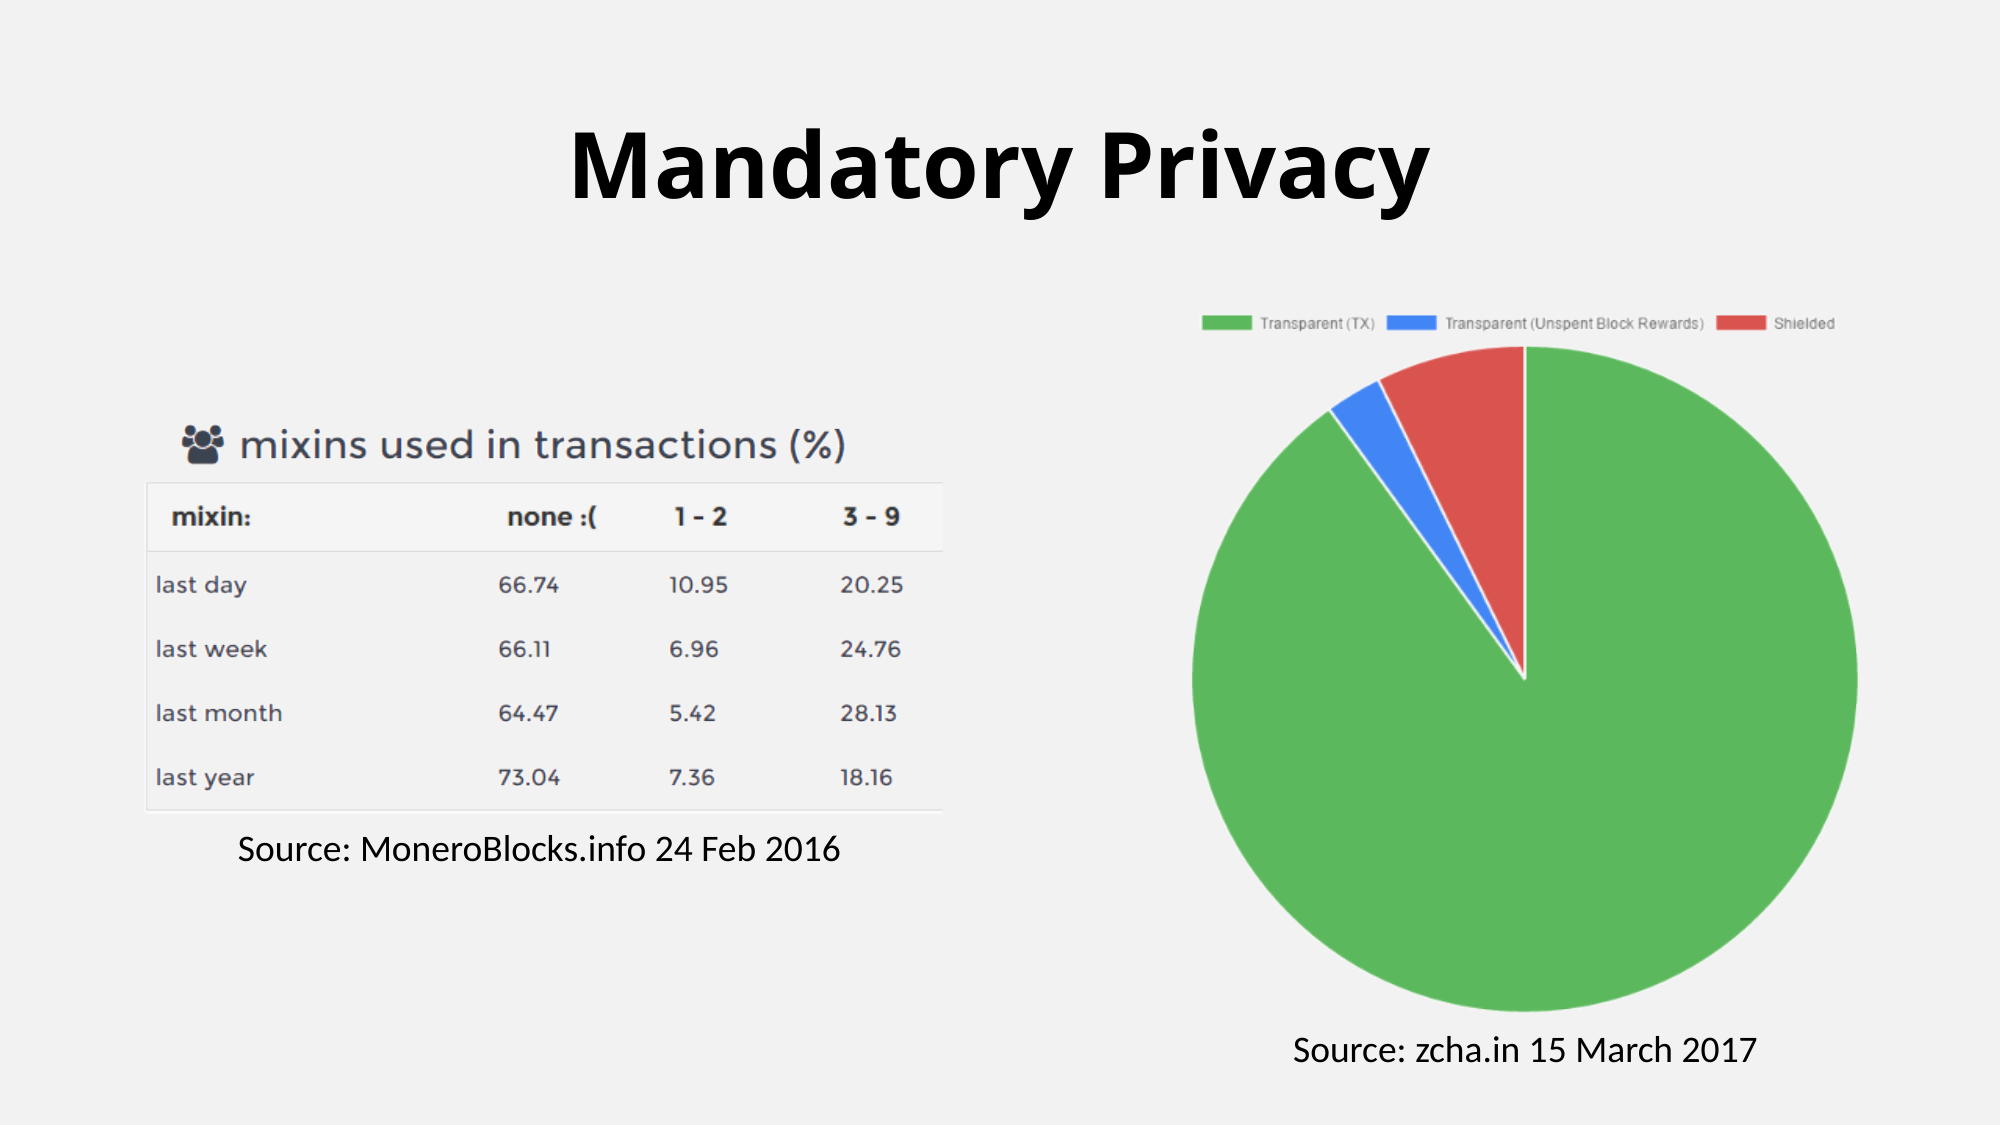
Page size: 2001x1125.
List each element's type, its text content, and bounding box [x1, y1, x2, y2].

picture [1188, 306, 1863, 1019]
picture [137, 418, 943, 817]
text_box Source: zcha.in 15 March 2017 [1278, 1019, 1774, 1077]
title Mandatory Privacy [137, 59, 1863, 278]
text_box Source: MoneroBlocks.info 24 Feb 2016 [223, 817, 857, 877]
